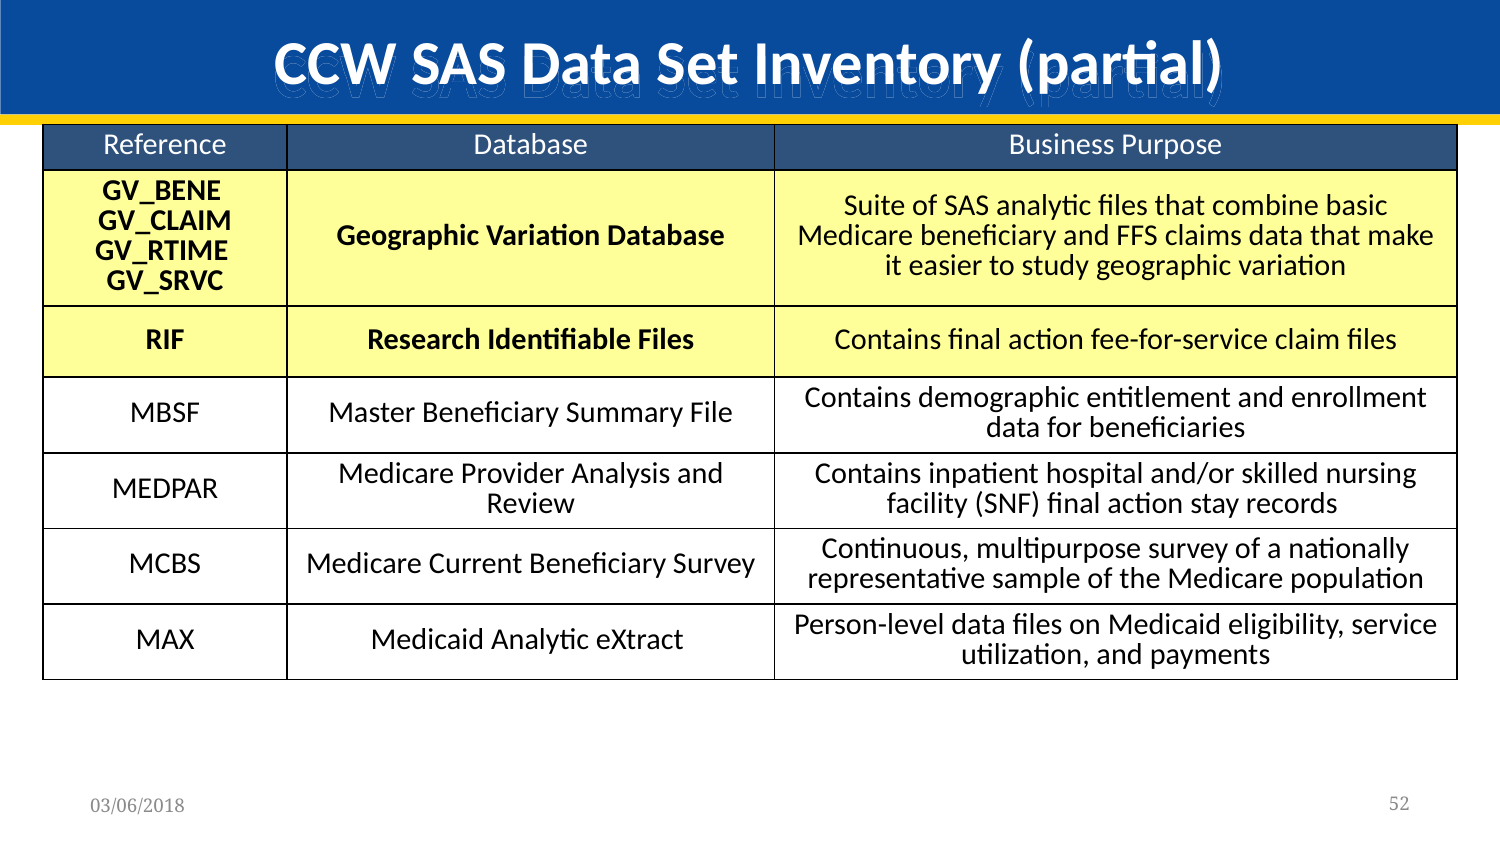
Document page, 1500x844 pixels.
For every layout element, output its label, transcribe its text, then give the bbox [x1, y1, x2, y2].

table_cell Person-level data files on Medicaid eligibility, service utilization, and payments [775, 605, 1456, 679]
table_header Business Purpose [775, 125, 1456, 169]
table_header Database [288, 125, 774, 169]
table_cell Medicare Provider Analysis and Review [288, 454, 774, 528]
table_cell Medicaid Analytic eXtract [288, 605, 774, 679]
slide_number 52 [1074, 782, 1425, 827]
table_cell RIF [44, 307, 286, 376]
table_cell Master Beneficiary Summary File [288, 378, 774, 452]
table_cell Medicare Current Beneficiary Survey [288, 529, 774, 603]
table_cell Contains inpatient hospital and/or skilled nursing facility (SNF) final action stay records [775, 454, 1456, 528]
table_cell MAX [44, 605, 286, 679]
table_cell MEDPAR [44, 454, 286, 528]
title CCW SAS Data Set Inventory (partial) [0, 16, 1500, 102]
table_header Reference [44, 125, 286, 169]
table_cell Research Identifiable Files [288, 307, 774, 376]
table_cell Contains final action fee-for-service claim files [775, 307, 1456, 376]
table_cell MCBS [44, 529, 286, 603]
table_cell GV_BENE GV_CLAIM GV_RTIME GV_SRVC [44, 171, 286, 305]
table_cell Geographic Variation Database [288, 171, 774, 305]
table_cell Contains demographic entitlement and enrollment data for beneficiaries [775, 378, 1456, 452]
table_cell Continuous, multipurpose survey of a nationally representative sample of the Medicare population [775, 529, 1456, 603]
table_cell MBSF [44, 378, 286, 452]
table_cell Suite of SAS analytic files that combine basic Medicare beneficiary and FFS claims data that make it easier to study geographic variation [775, 171, 1456, 305]
